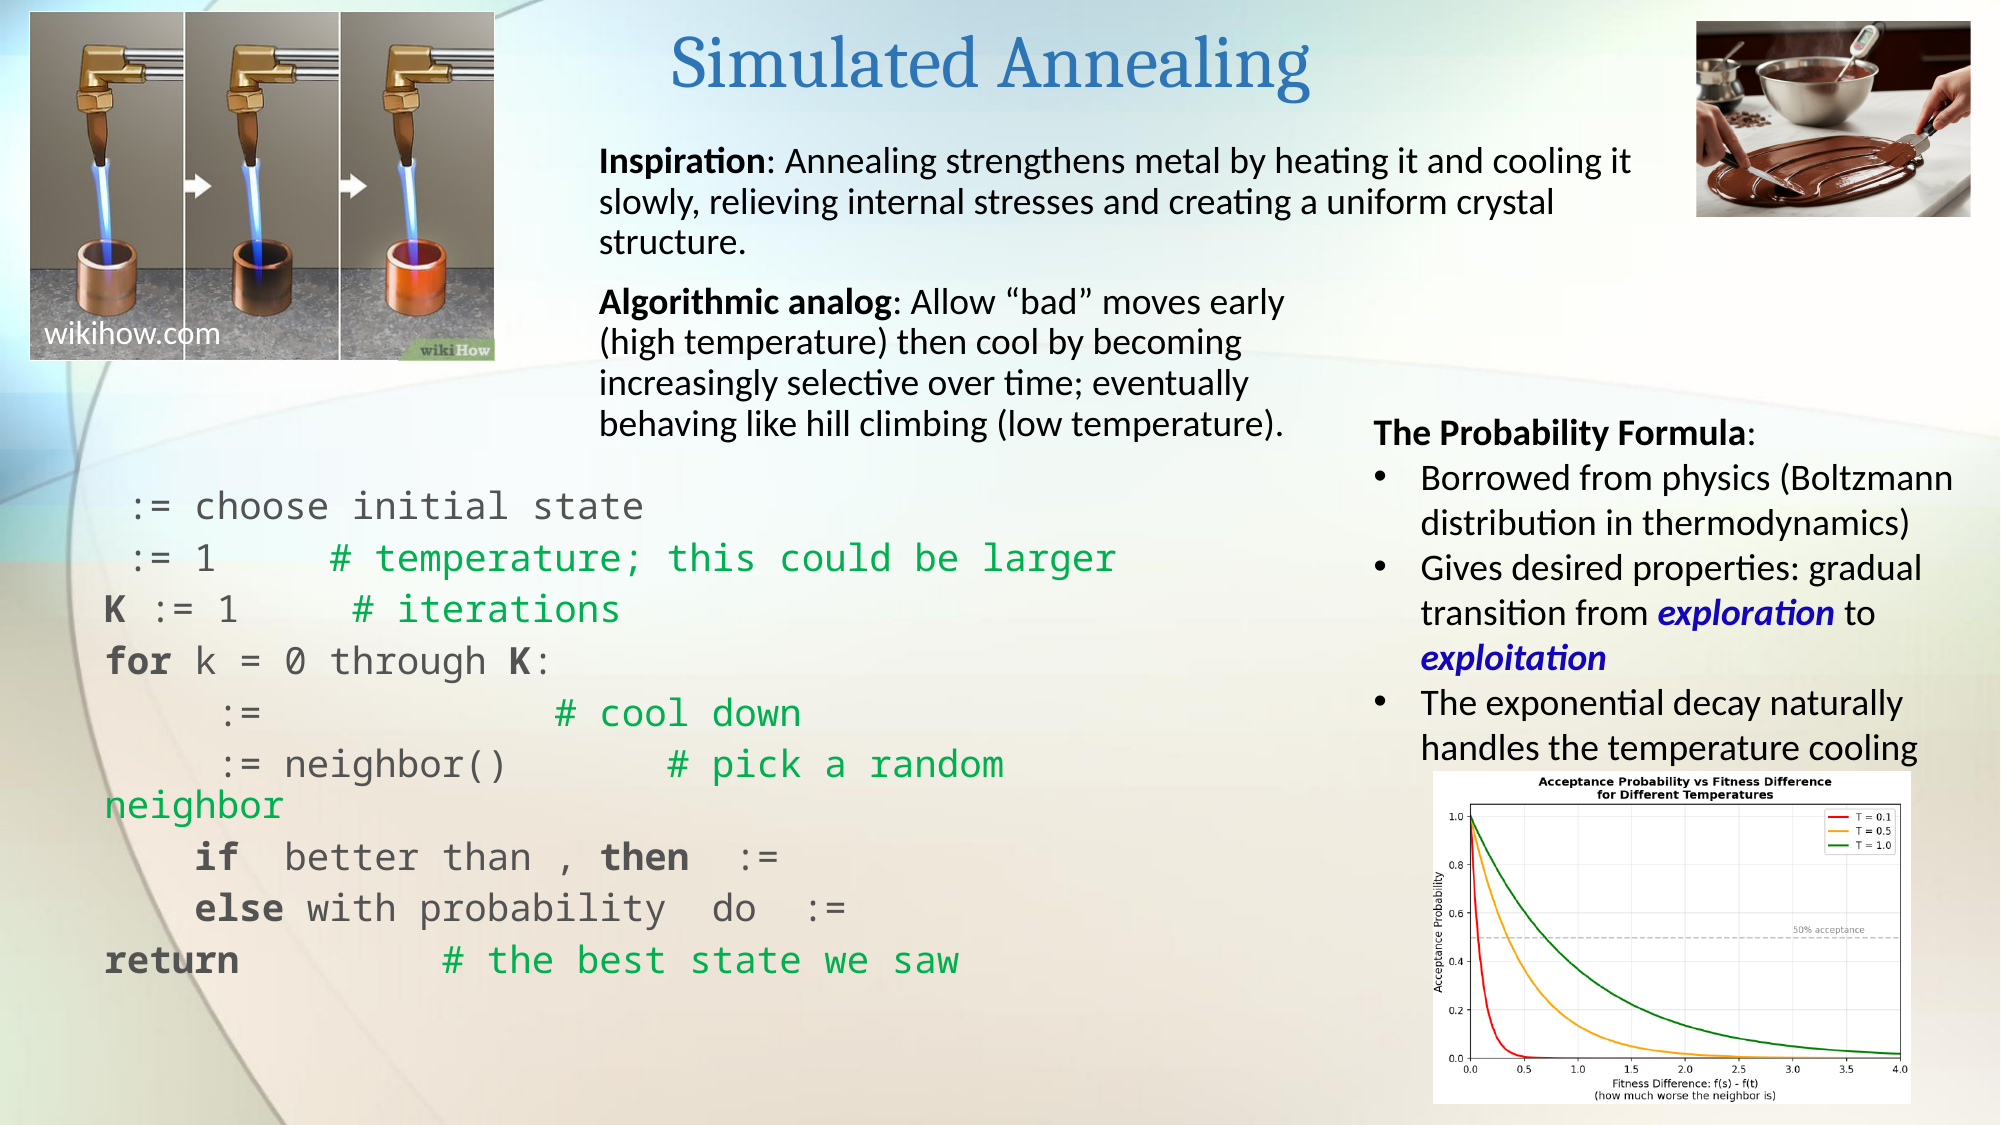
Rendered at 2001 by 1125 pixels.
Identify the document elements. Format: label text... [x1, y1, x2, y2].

text_box Simulated Annealing [498, 11, 1689, 105]
picture [0, 0, 2001, 1125]
text_box The Probability Formula: Borrowed from physics (Boltzmann distribution in thermodynamics) Gives desired properties: gradual transition from exploration to exploitation The exponential decay naturally handles the temperature cooling [1358, 400, 1971, 776]
text_box Inspiration: Annealing strengthens metal by heating it and cooling it slowly, relieving internal stresses and creating a uniform crystal structure. [583, 133, 1662, 309]
text_box Algorithmic analog: Allow “bad” moves early (high temperature) then cool by becoming increasingly selective over time; eventually behaving like hill climbing (low temperature). [583, 274, 1368, 450]
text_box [28, 11, 495, 372]
